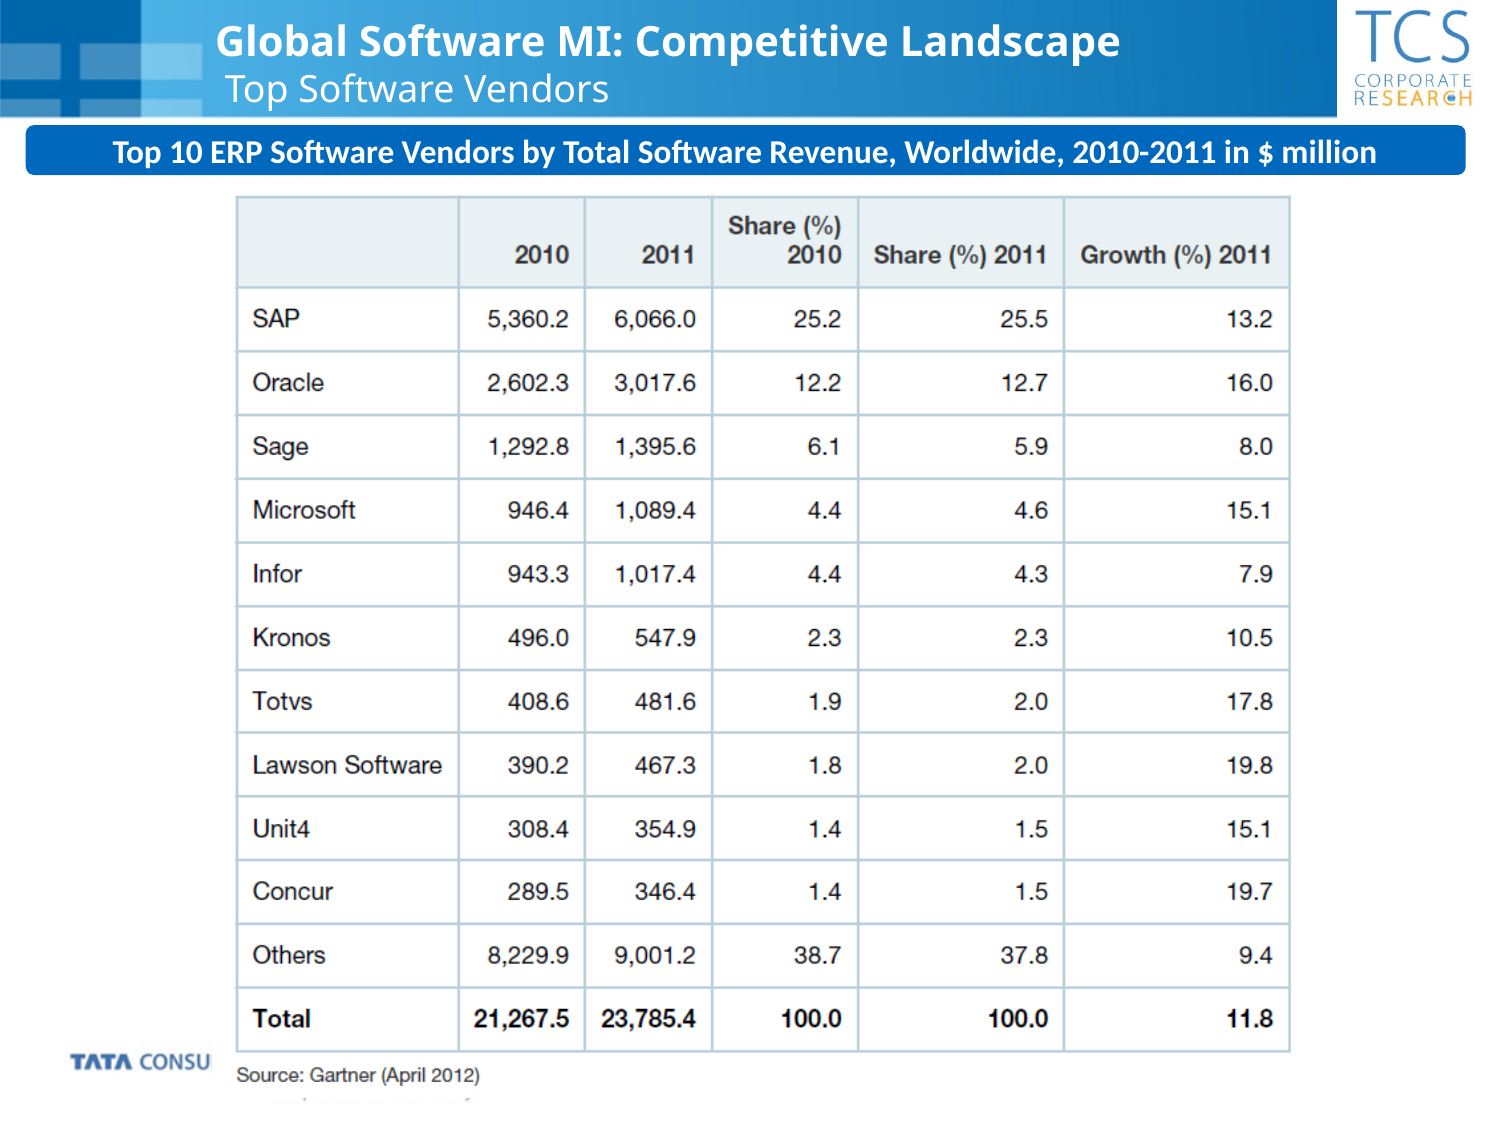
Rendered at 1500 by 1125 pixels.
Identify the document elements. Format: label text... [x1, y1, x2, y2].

text_box Top 10 ERP Software Vendors by Total Software Revenue, Worldwide, 2010-2011 in $ million [25, 125, 1466, 176]
picture [0, 0, 1500, 1124]
title Global Software MI: Competitive Landscape Top Software Vendors [199, 0, 1338, 125]
